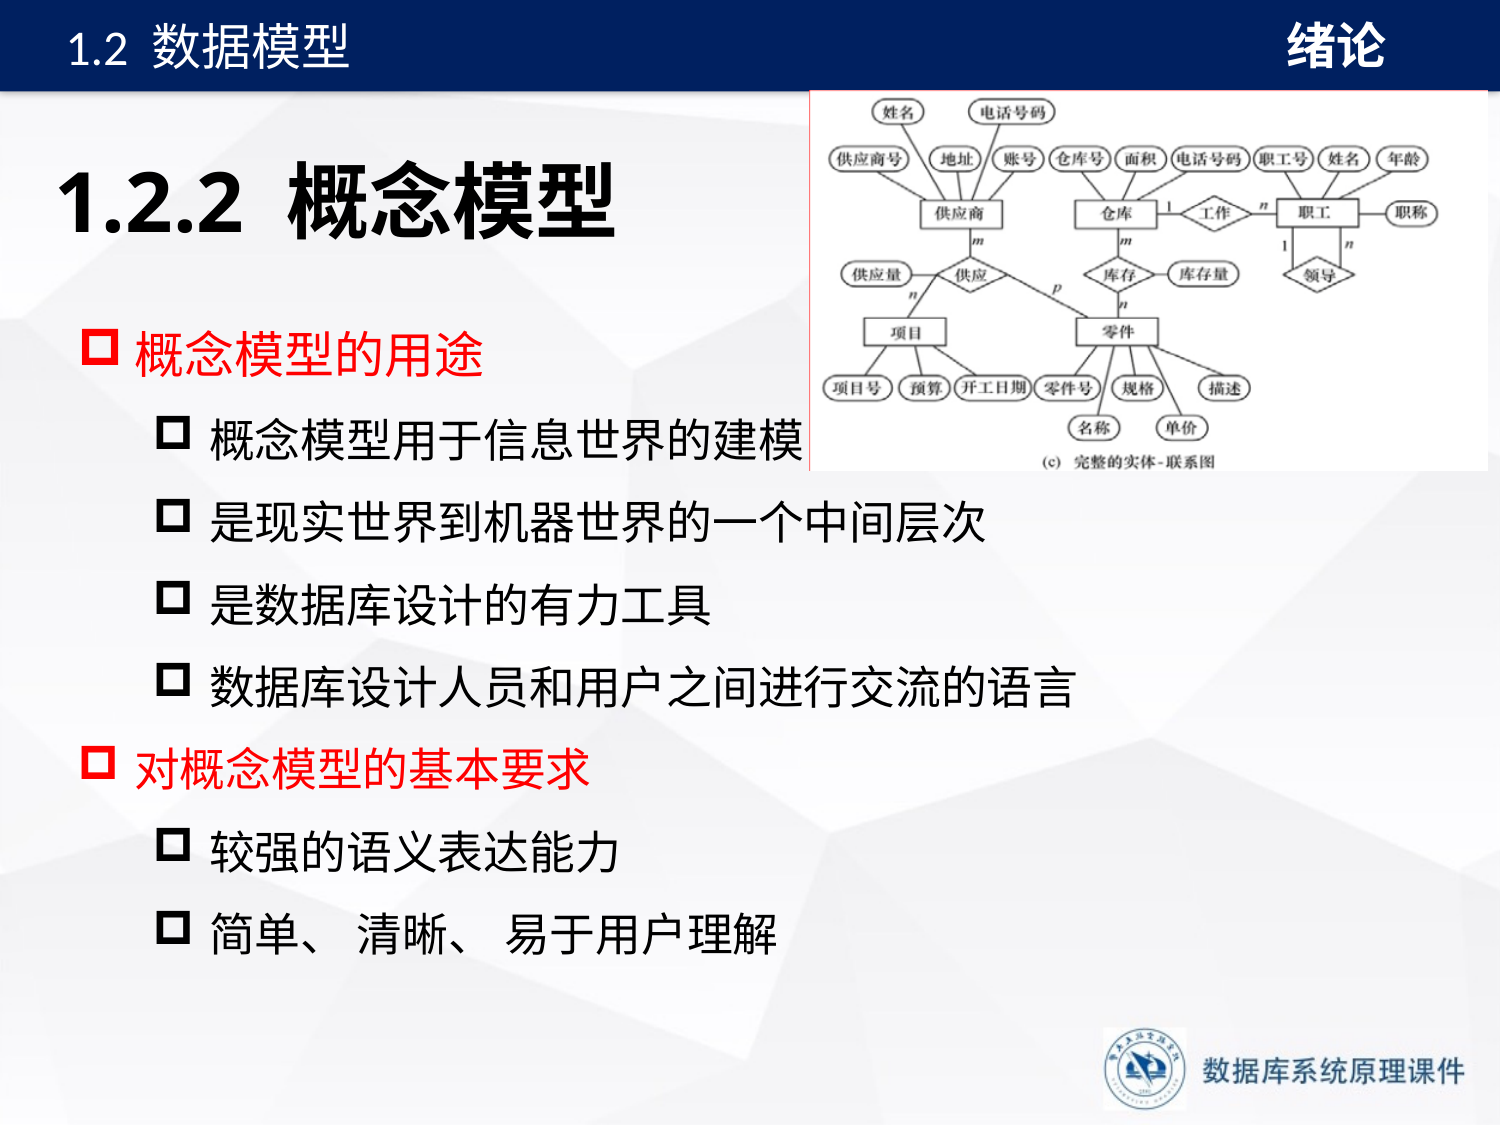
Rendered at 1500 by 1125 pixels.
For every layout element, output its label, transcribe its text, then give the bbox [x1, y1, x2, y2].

text_box 绪论 [1272, 7, 1402, 82]
picture [0, 90, 1500, 1125]
text_box 1.2 数据模型 [50, 8, 367, 83]
text_box [0, 0, 1500, 92]
title 1.2.2 概念模型 [39, 124, 809, 287]
text_box 概念模型的用途 概念模型用于信息世界的建模 是现实世界到机器世界的一个中间层次 是数据库设计的有力工具 数据库设计人员和用户之间进行交流的语言 对概念模型的基本要求 较强的语义表达能力 简单、 清晰、 易于用户理解 [63, 287, 1443, 969]
